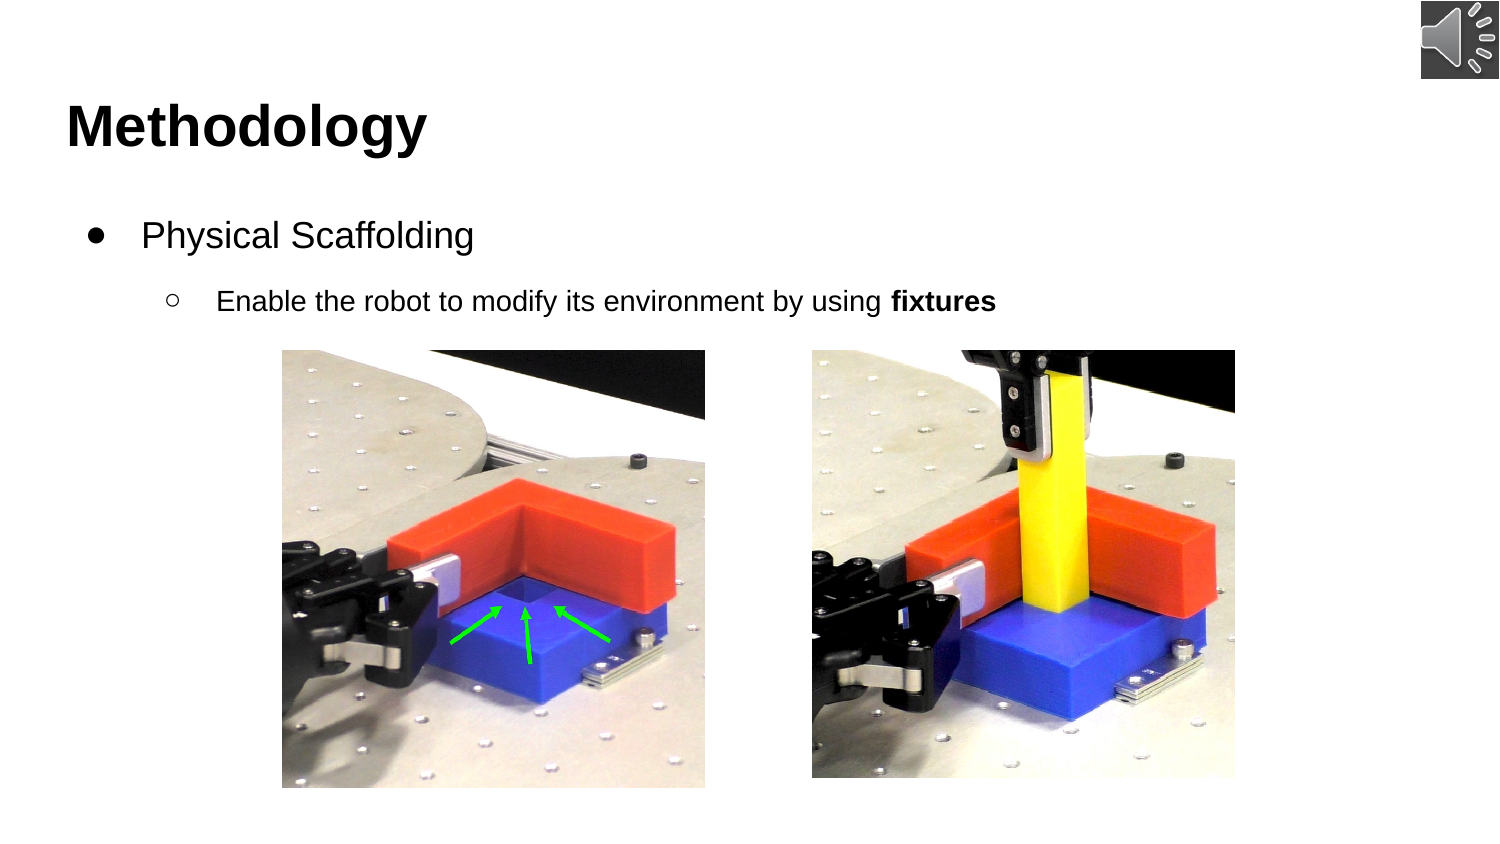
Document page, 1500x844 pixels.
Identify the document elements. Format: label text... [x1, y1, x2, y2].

picture [282, 350, 705, 788]
picture [1419, 0, 1500, 81]
picture [811, 350, 1235, 778]
title Methodology [51, 72, 1449, 167]
list Physical Scaffolding Enable the robot to modify its environment by using fixtures [51, 189, 1449, 836]
